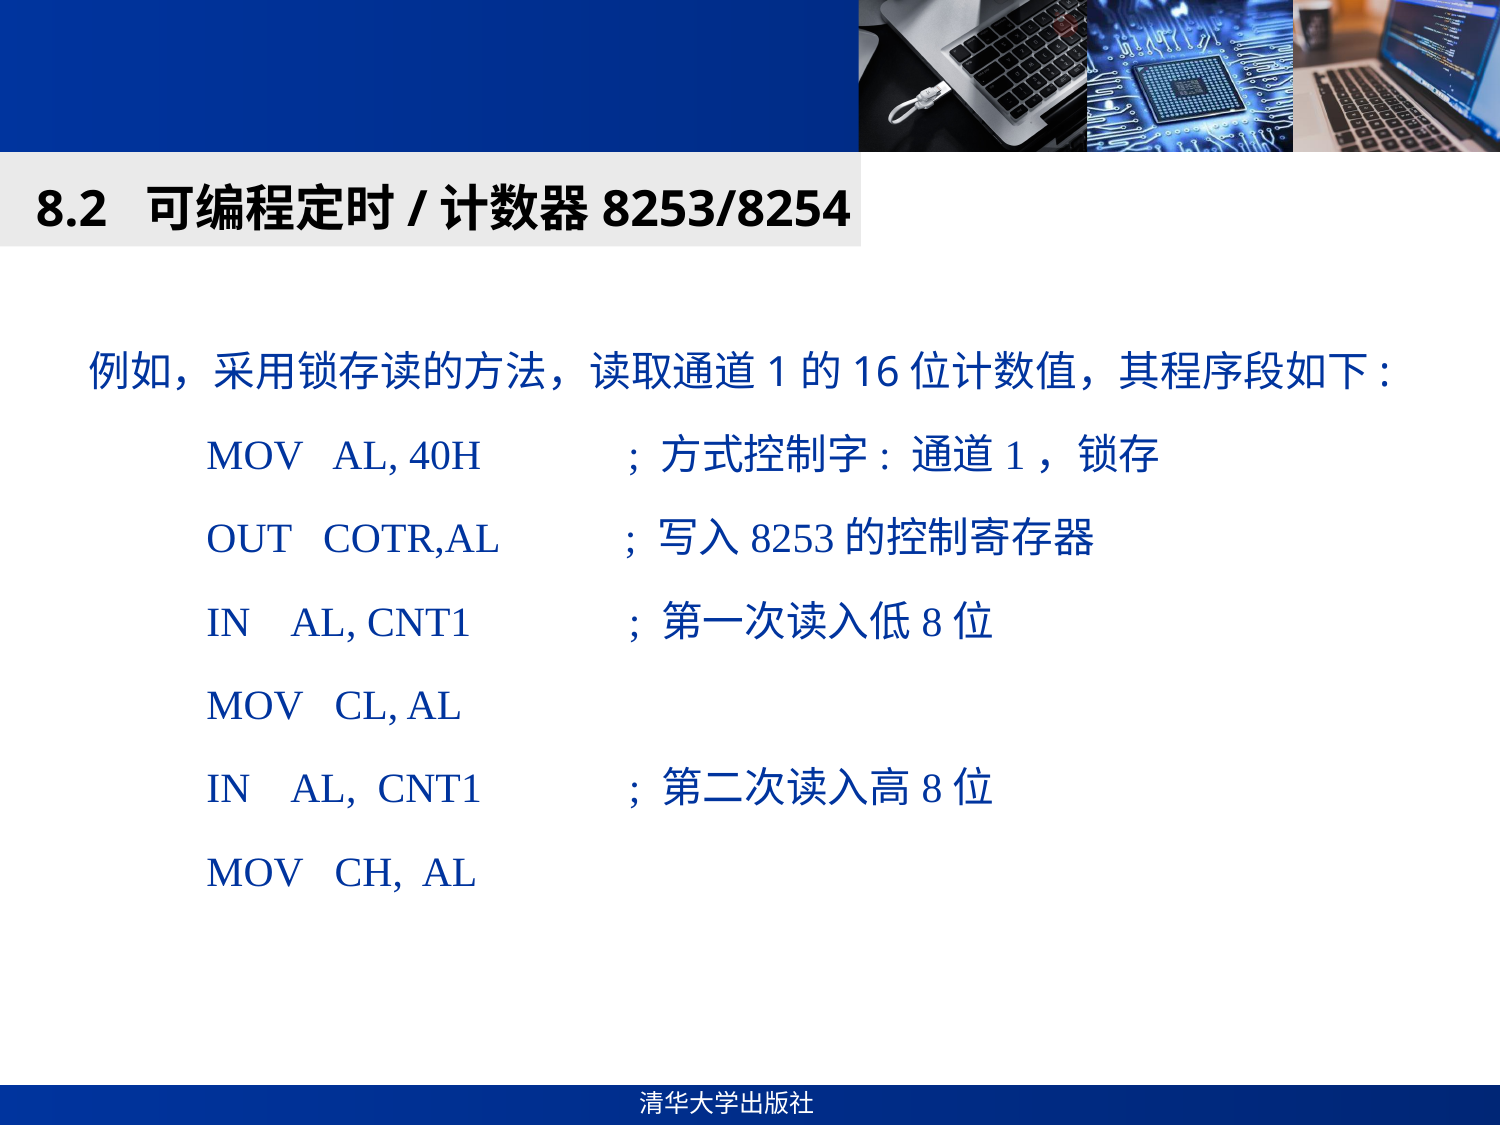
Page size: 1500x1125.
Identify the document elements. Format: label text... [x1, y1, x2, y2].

list 例如，采用锁存读的方法，读取通道1的16位计数值，其程序段如下: MOV AL, 40H ; 方式控制字: 通道1，锁存 OUT COTR,AL ; 写入8253的控制寄存器 IN AL, CNT1 ; 第一次读入低8位 MOV CL, AL IN AL, CNT1 ; 第二次读入高8位 MOV CH, AL [73, 303, 1424, 944]
picture [858, 0, 1500, 152]
list 8.2 可编程定时/计数器8253/8254 [21, 168, 878, 264]
